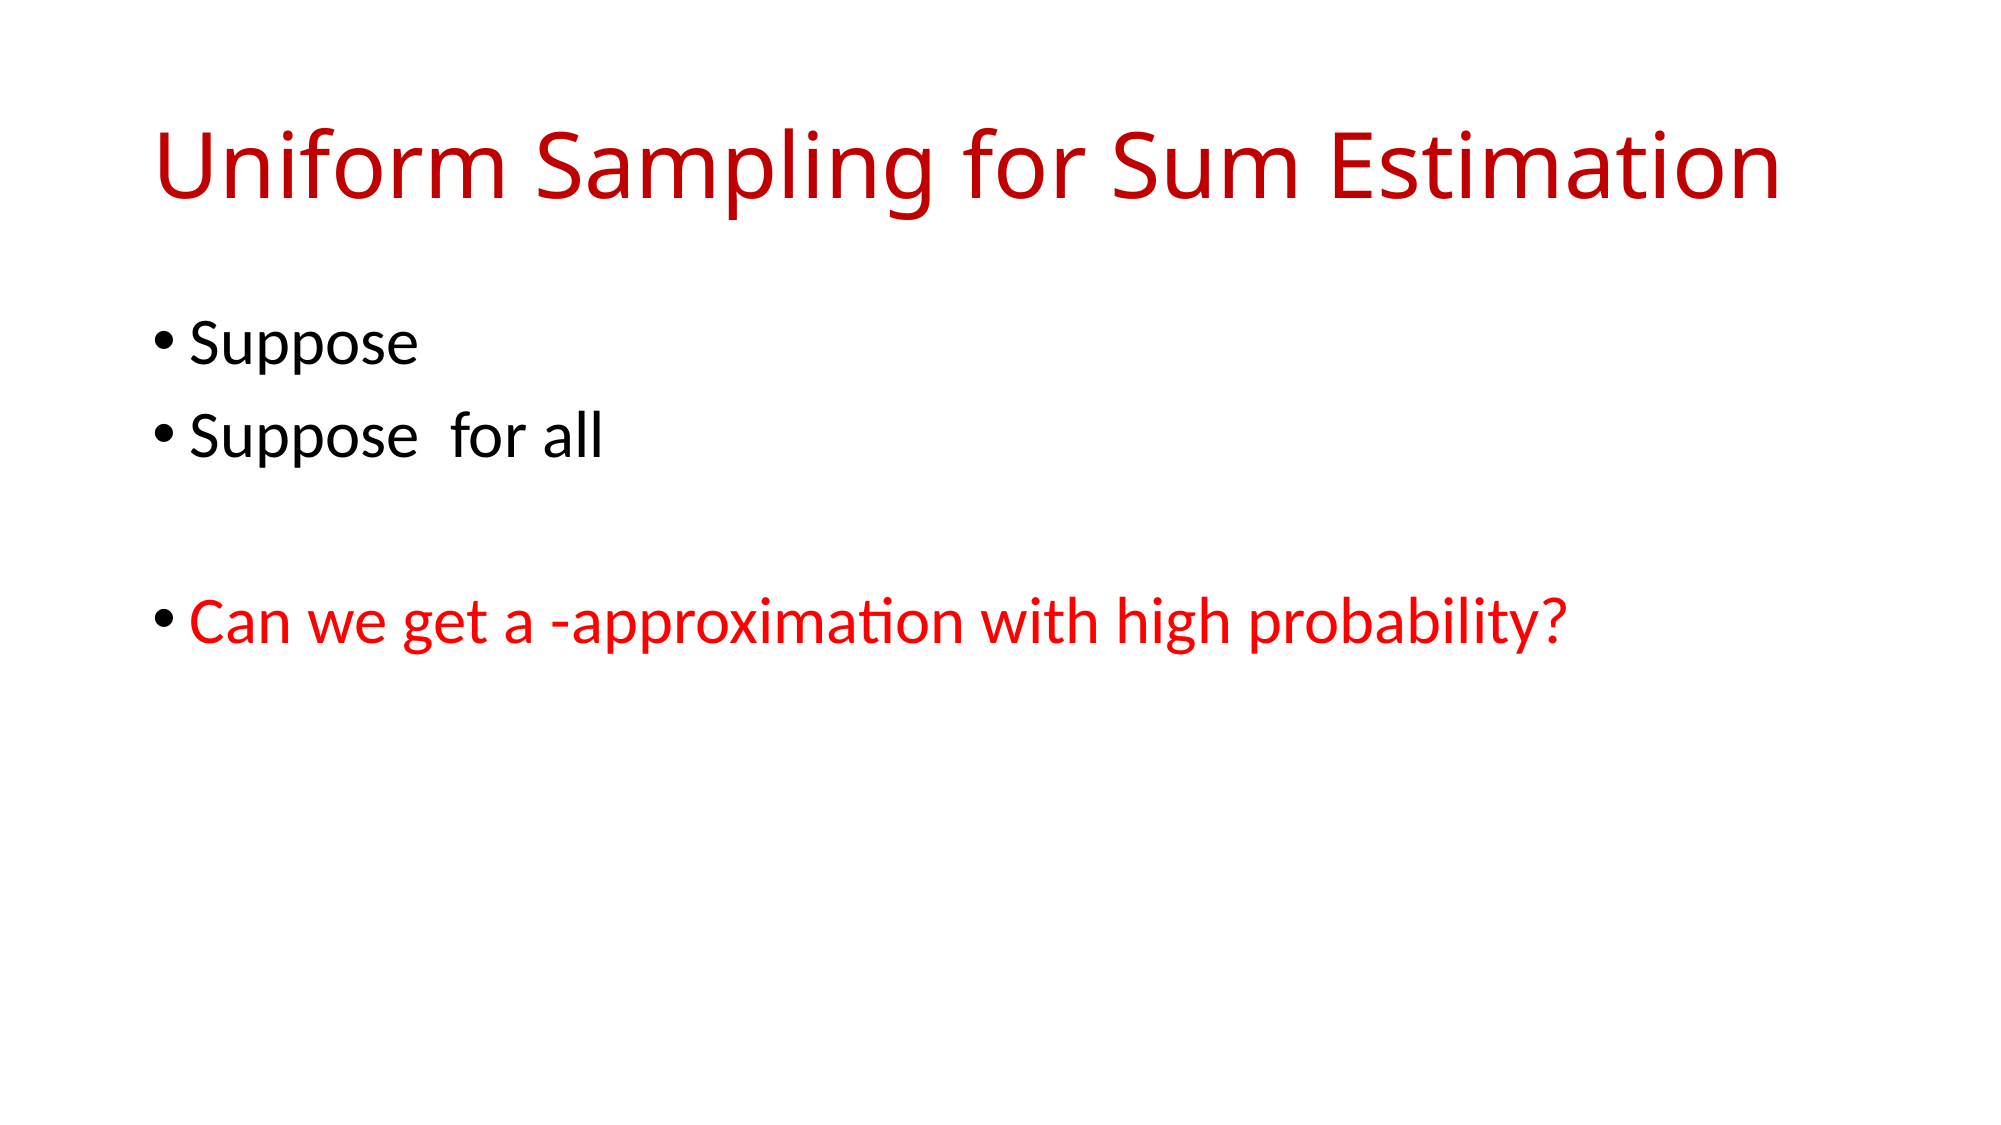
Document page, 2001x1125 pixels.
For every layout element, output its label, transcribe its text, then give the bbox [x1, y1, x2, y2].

title Uniform Sampling for Sum Estimation [137, 59, 1863, 278]
